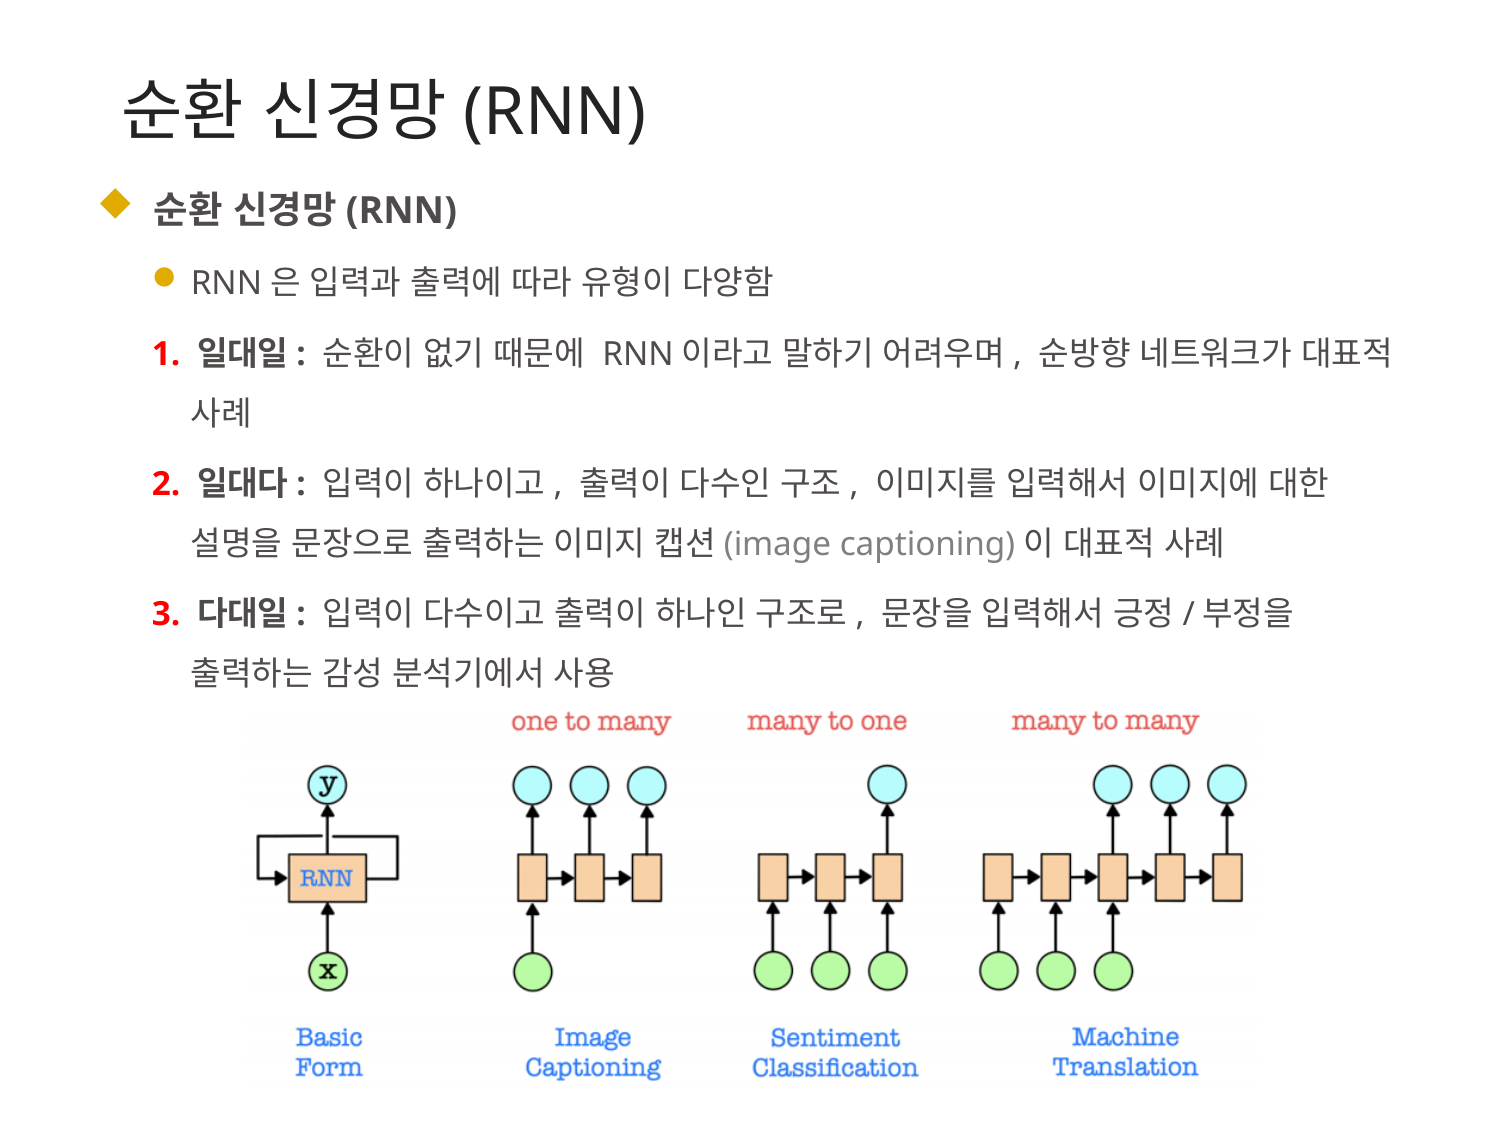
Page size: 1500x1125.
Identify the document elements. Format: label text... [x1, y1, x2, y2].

text_box 순환 신경망(RNN) RNN은 입력과 출력에 따라 유형이 다양함 1. 일대일: 순환이 없기 때문에 RNN이라고 말하기 어려우며, 순방향 네트워크가 대표적 사례 2. 일대다: 입력이 하나이고, 출력이 다수인 구조, 이미지를 입력해서 이미지에 대한 설명을 문장으로 출력하는 이미지 캡션(image captioning)이 대표적 사례 3. 다대일: 입력이 다수이고 출력이 하나인 구조로, 문장을 입력해서 긍정/부정을 출력하는 감성 분석기에서 사용 [81, 156, 1431, 971]
picture [229, 685, 1274, 1094]
text_box 순환 신경망(RNN) [106, 23, 1437, 156]
